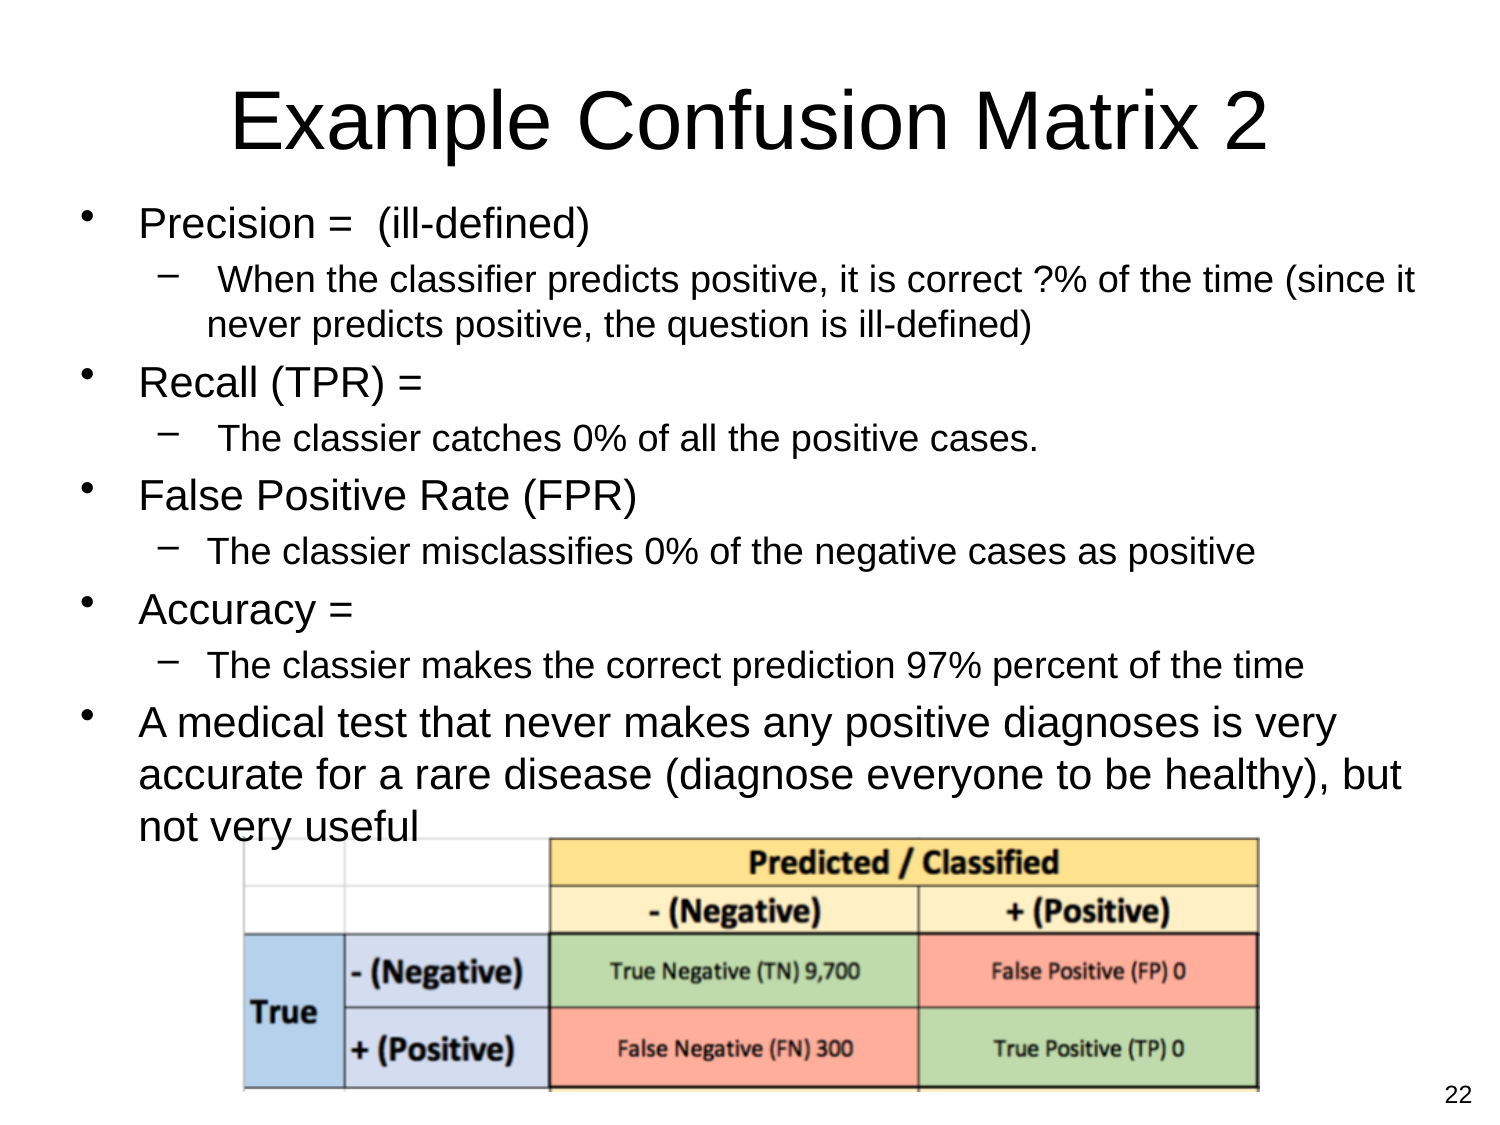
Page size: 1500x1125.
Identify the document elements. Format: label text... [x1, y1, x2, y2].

picture [240, 836, 1260, 1092]
slide_number 22 [1137, 1070, 1488, 1112]
title Example Confusion Matrix 2 [74, 44, 1426, 188]
